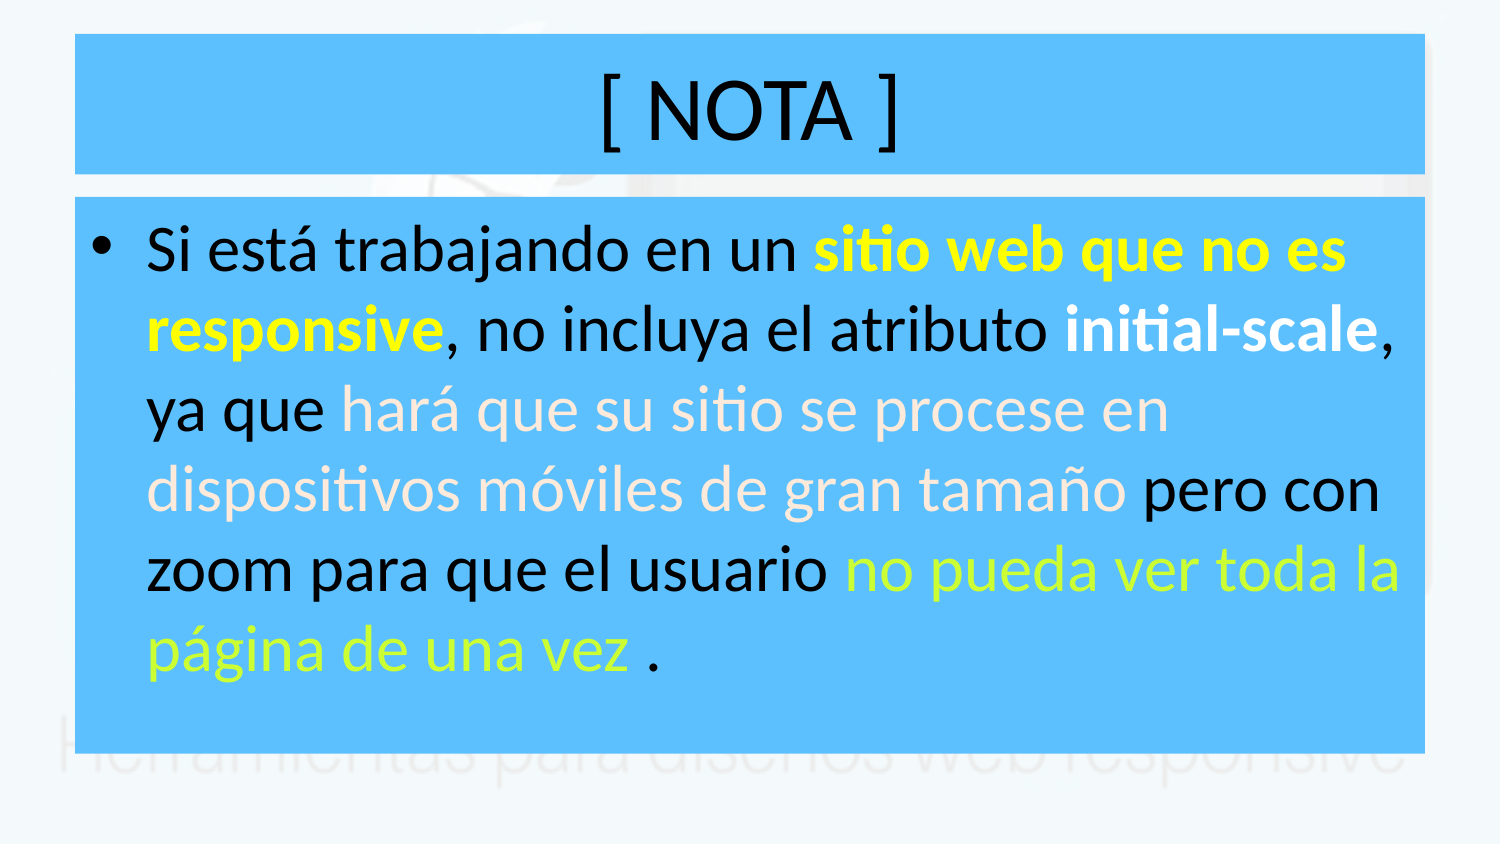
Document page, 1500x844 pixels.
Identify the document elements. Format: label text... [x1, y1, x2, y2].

title [ NOTA ] [75, 33, 1425, 175]
list Si está trabajando en un sitio web que no es responsive, no incluya el atributo initial-scale, ya que hará que su sitio se procese en dispositivos móviles de gran tamaño pero con zoom para que el usuario no pueda ver toda la página de una vez . [75, 196, 1425, 754]
